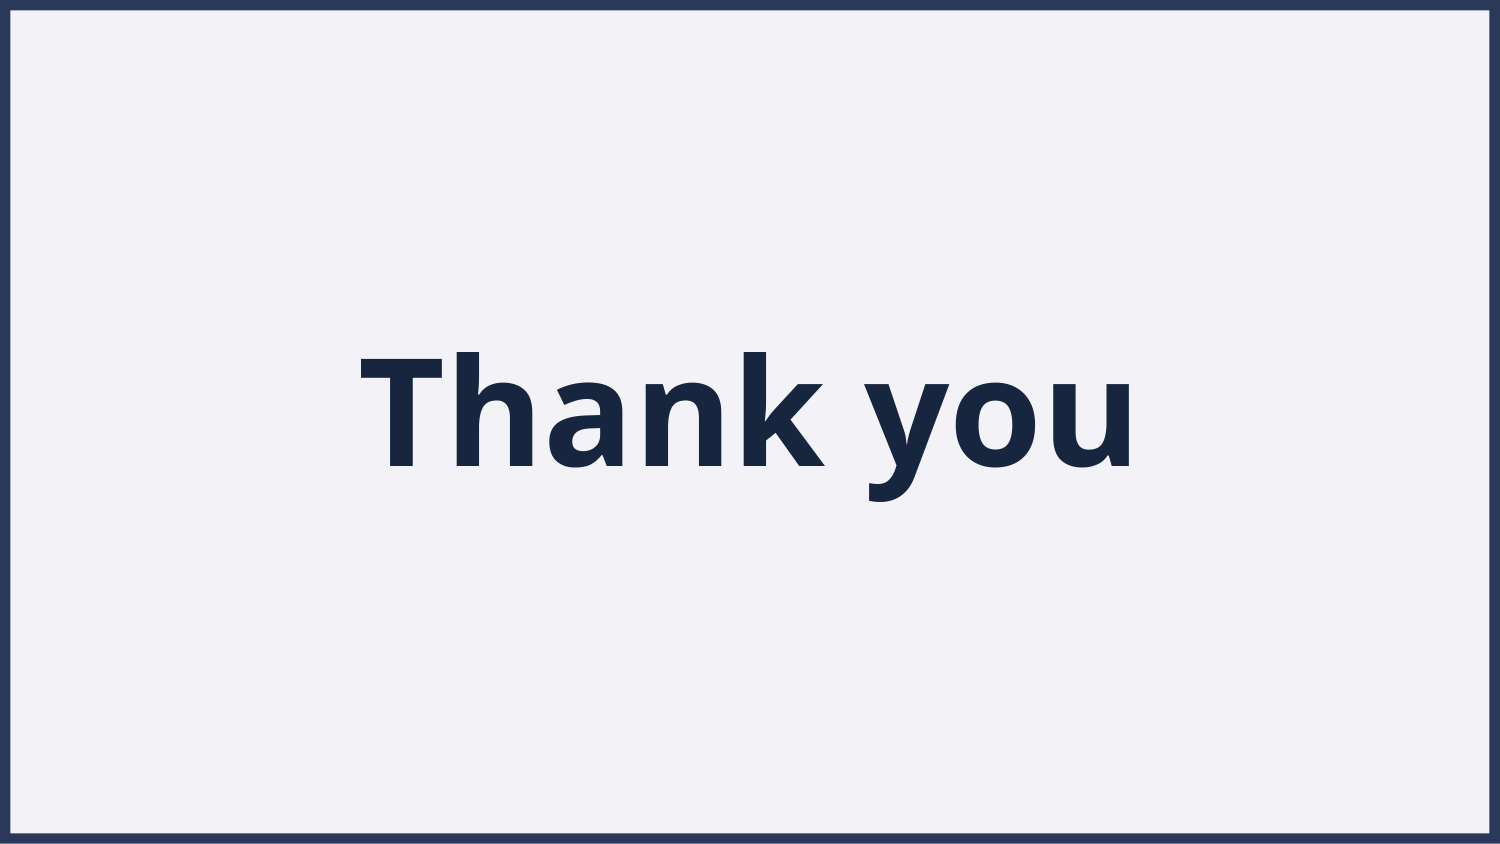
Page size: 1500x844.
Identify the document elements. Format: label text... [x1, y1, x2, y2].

title Thank you [118, 118, 1382, 517]
